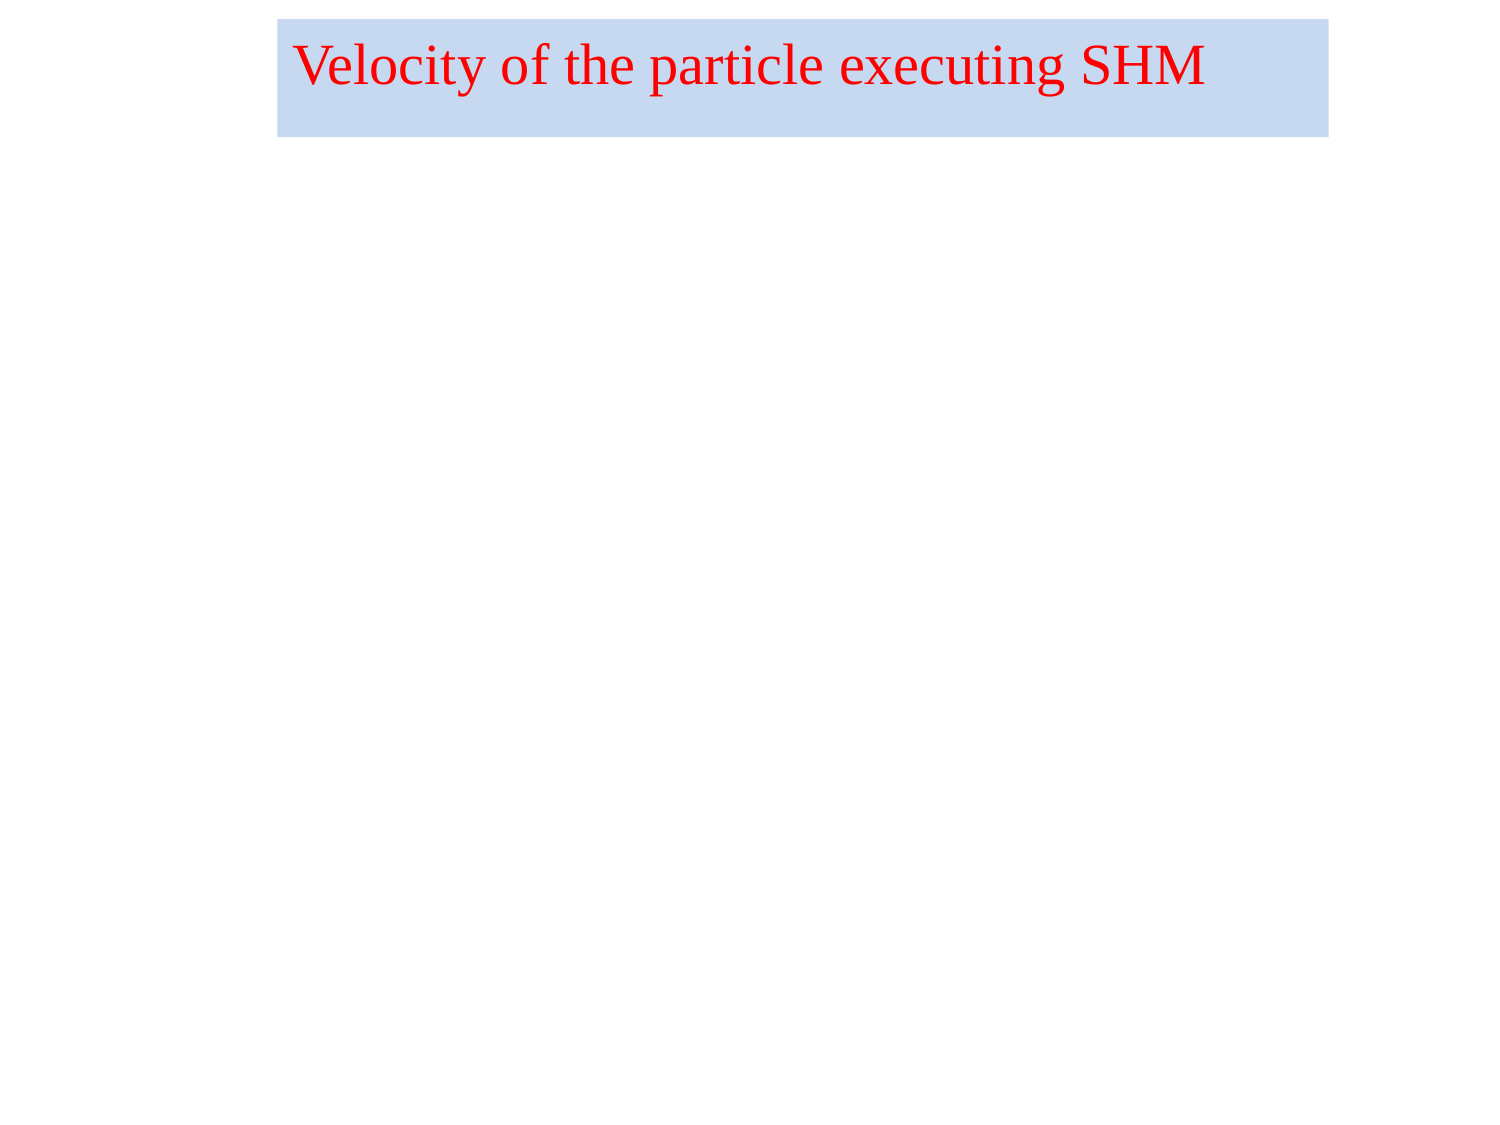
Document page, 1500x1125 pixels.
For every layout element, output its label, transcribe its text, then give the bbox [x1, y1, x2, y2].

text_box Velocity of the particle executing SHM [277, 19, 1329, 138]
